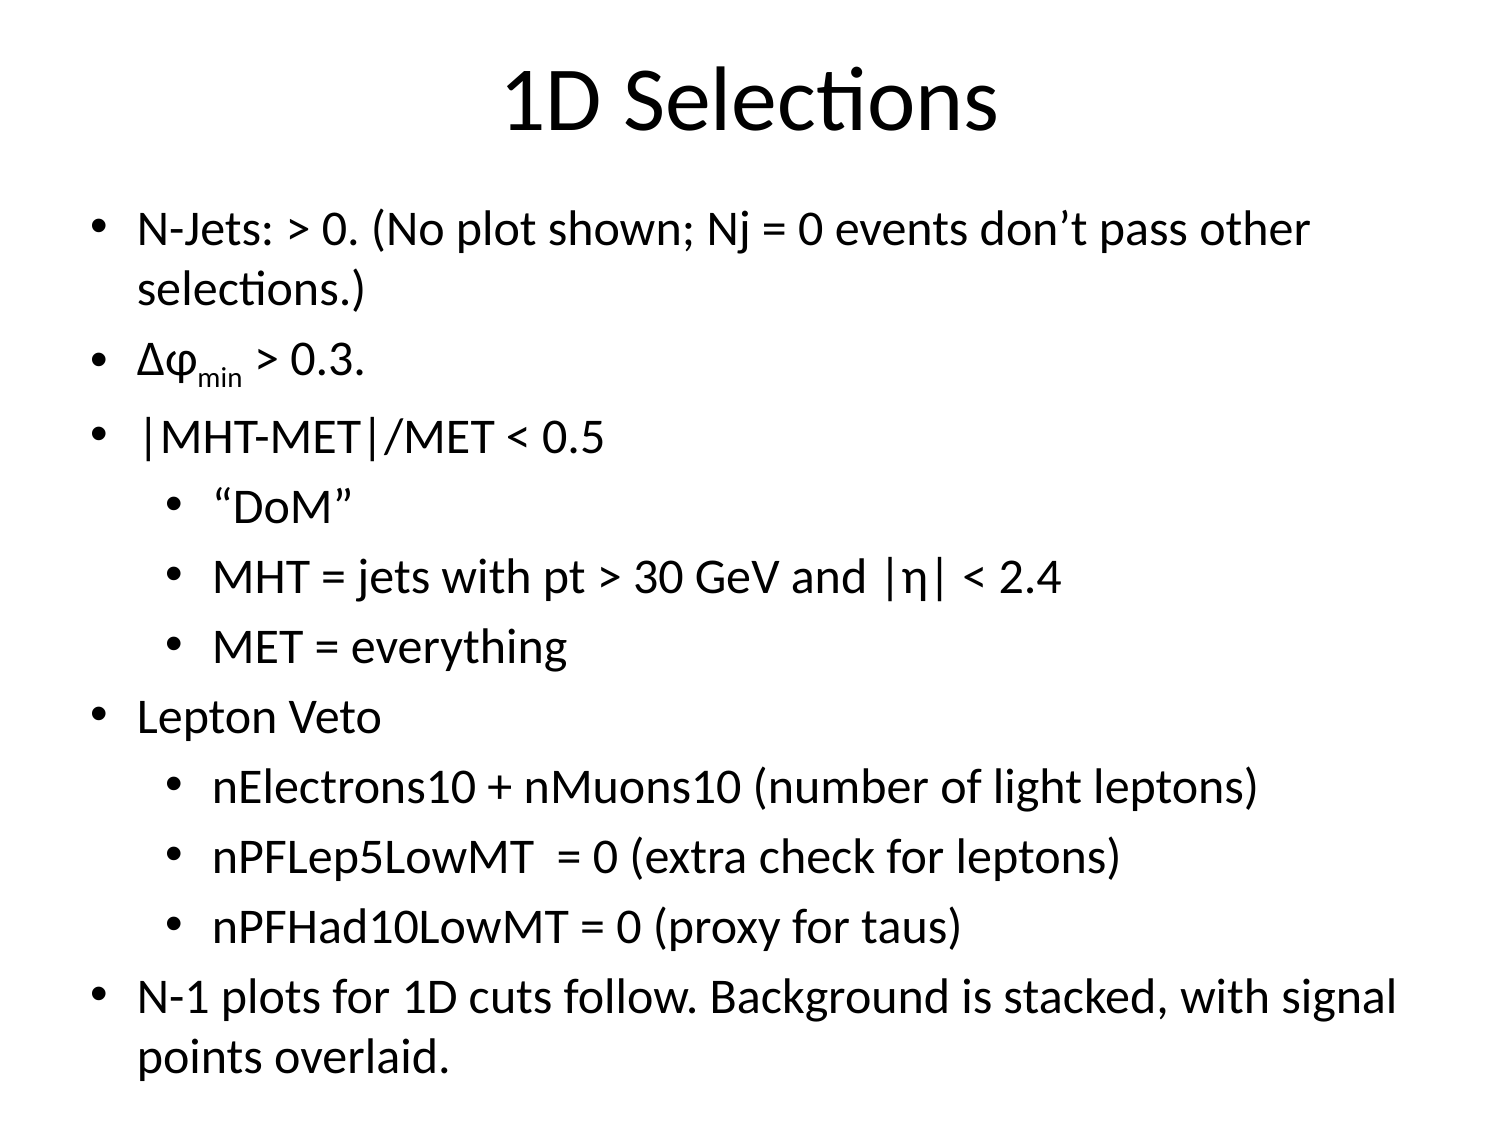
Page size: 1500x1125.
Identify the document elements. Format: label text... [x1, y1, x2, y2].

title 1D Selections [75, 0, 1425, 187]
list N-Jets: > 0. (No plot shown; Nj = 0 events don’t pass other selections.) Δφmin > 0.3. |MHT-MET|/MET < 0.5 “DoM” MHT = jets with pt > 30 GeV and |η| < 2.4 MET = everything Lepton Veto nElectrons10 + nMuons10 (number of light leptons) nPFLep5LowMT = 0 (extra check for leptons) nPFHad10LowMT = 0 (proxy for taus) N-1 plots for 1D cuts follow. Background is stacked, with signal points overlaid. [75, 187, 1425, 1097]
